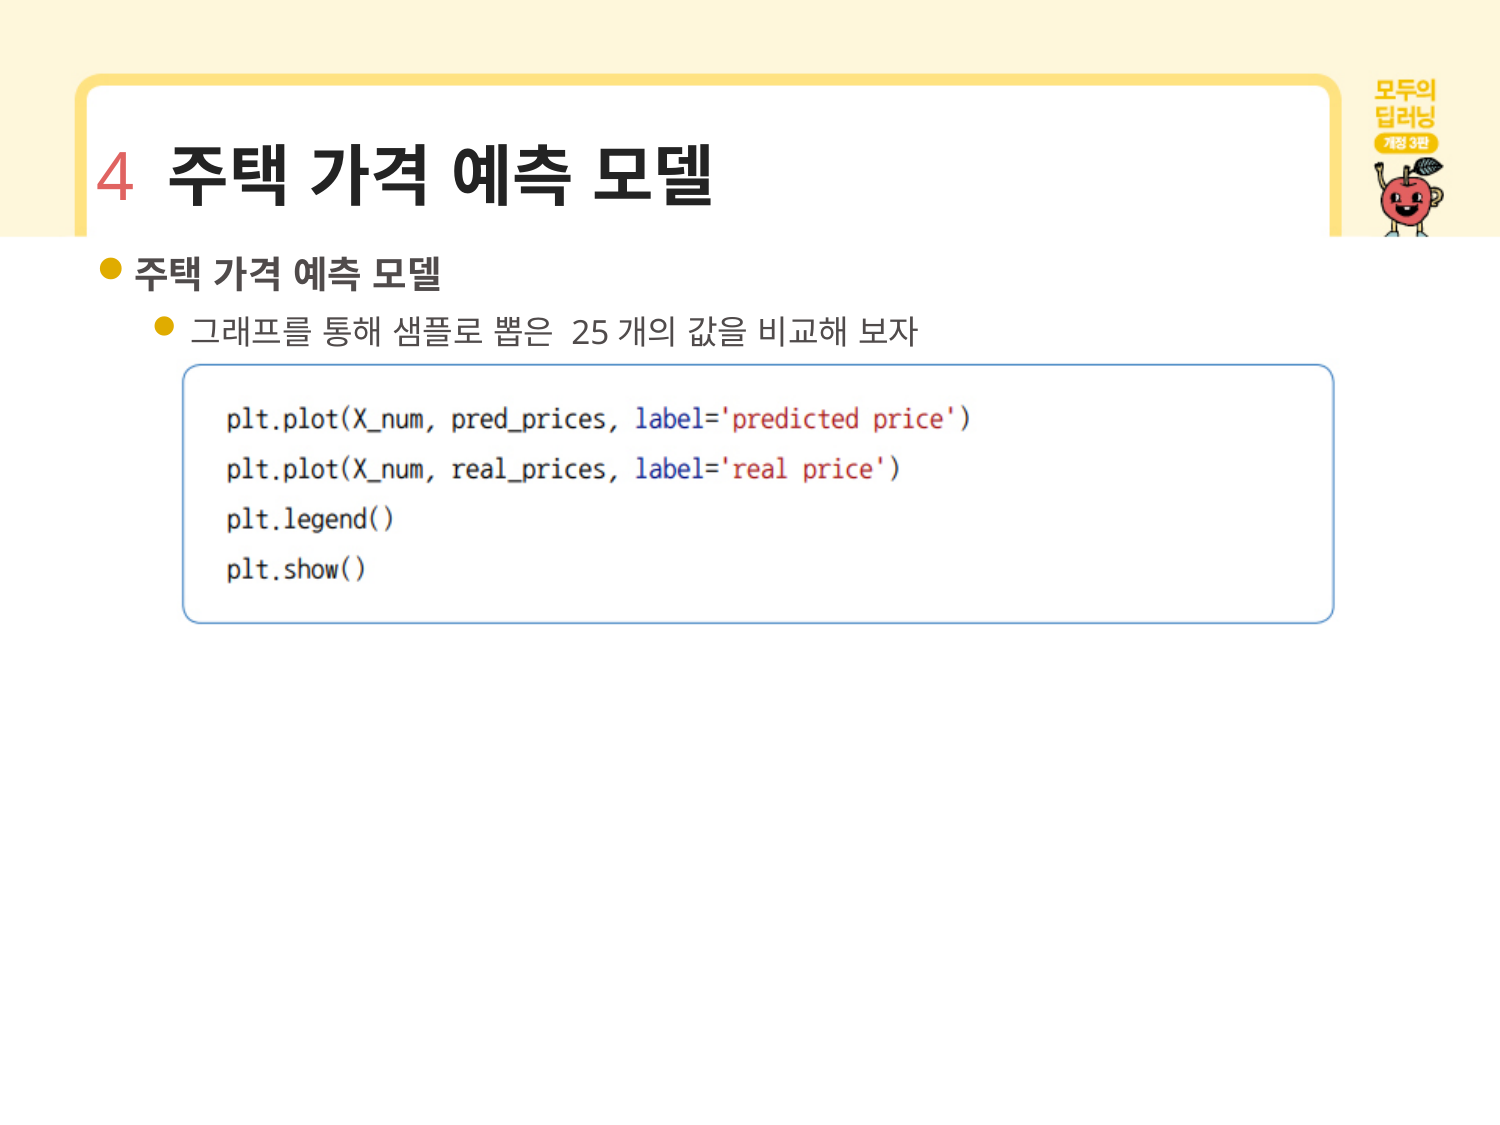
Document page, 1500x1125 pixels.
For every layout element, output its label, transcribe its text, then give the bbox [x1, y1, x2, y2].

list 주택 가격 예측 모델 그래프를 통해 샘플로 뽑은 25개의 값을 비교해 보자 [81, 239, 1412, 1054]
title 4 주택 가격 예측 모델 [81, 90, 1412, 222]
picture [0, 0, 1500, 1125]
